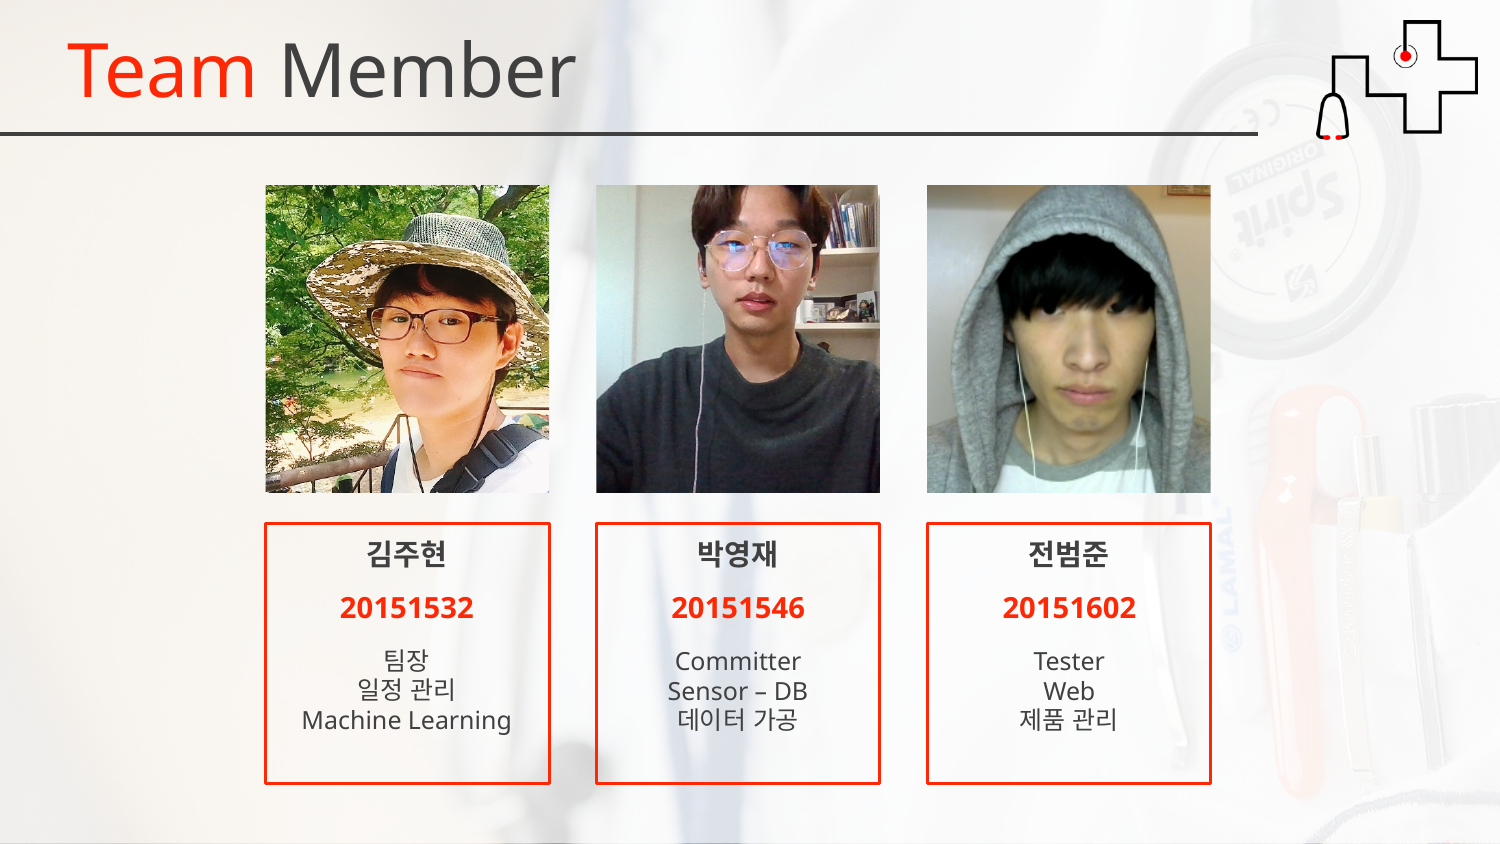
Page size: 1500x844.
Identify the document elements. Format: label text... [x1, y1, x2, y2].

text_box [276, 533, 538, 775]
picture [926, 185, 1211, 493]
text_box [594, 521, 882, 785]
list Team Member [53, 20, 1258, 115]
picture [265, 185, 550, 493]
picture [1316, 20, 1478, 140]
text_box [264, 521, 551, 785]
text_box [925, 521, 1213, 785]
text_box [607, 533, 869, 745]
picture [596, 185, 881, 493]
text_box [939, 533, 1200, 745]
